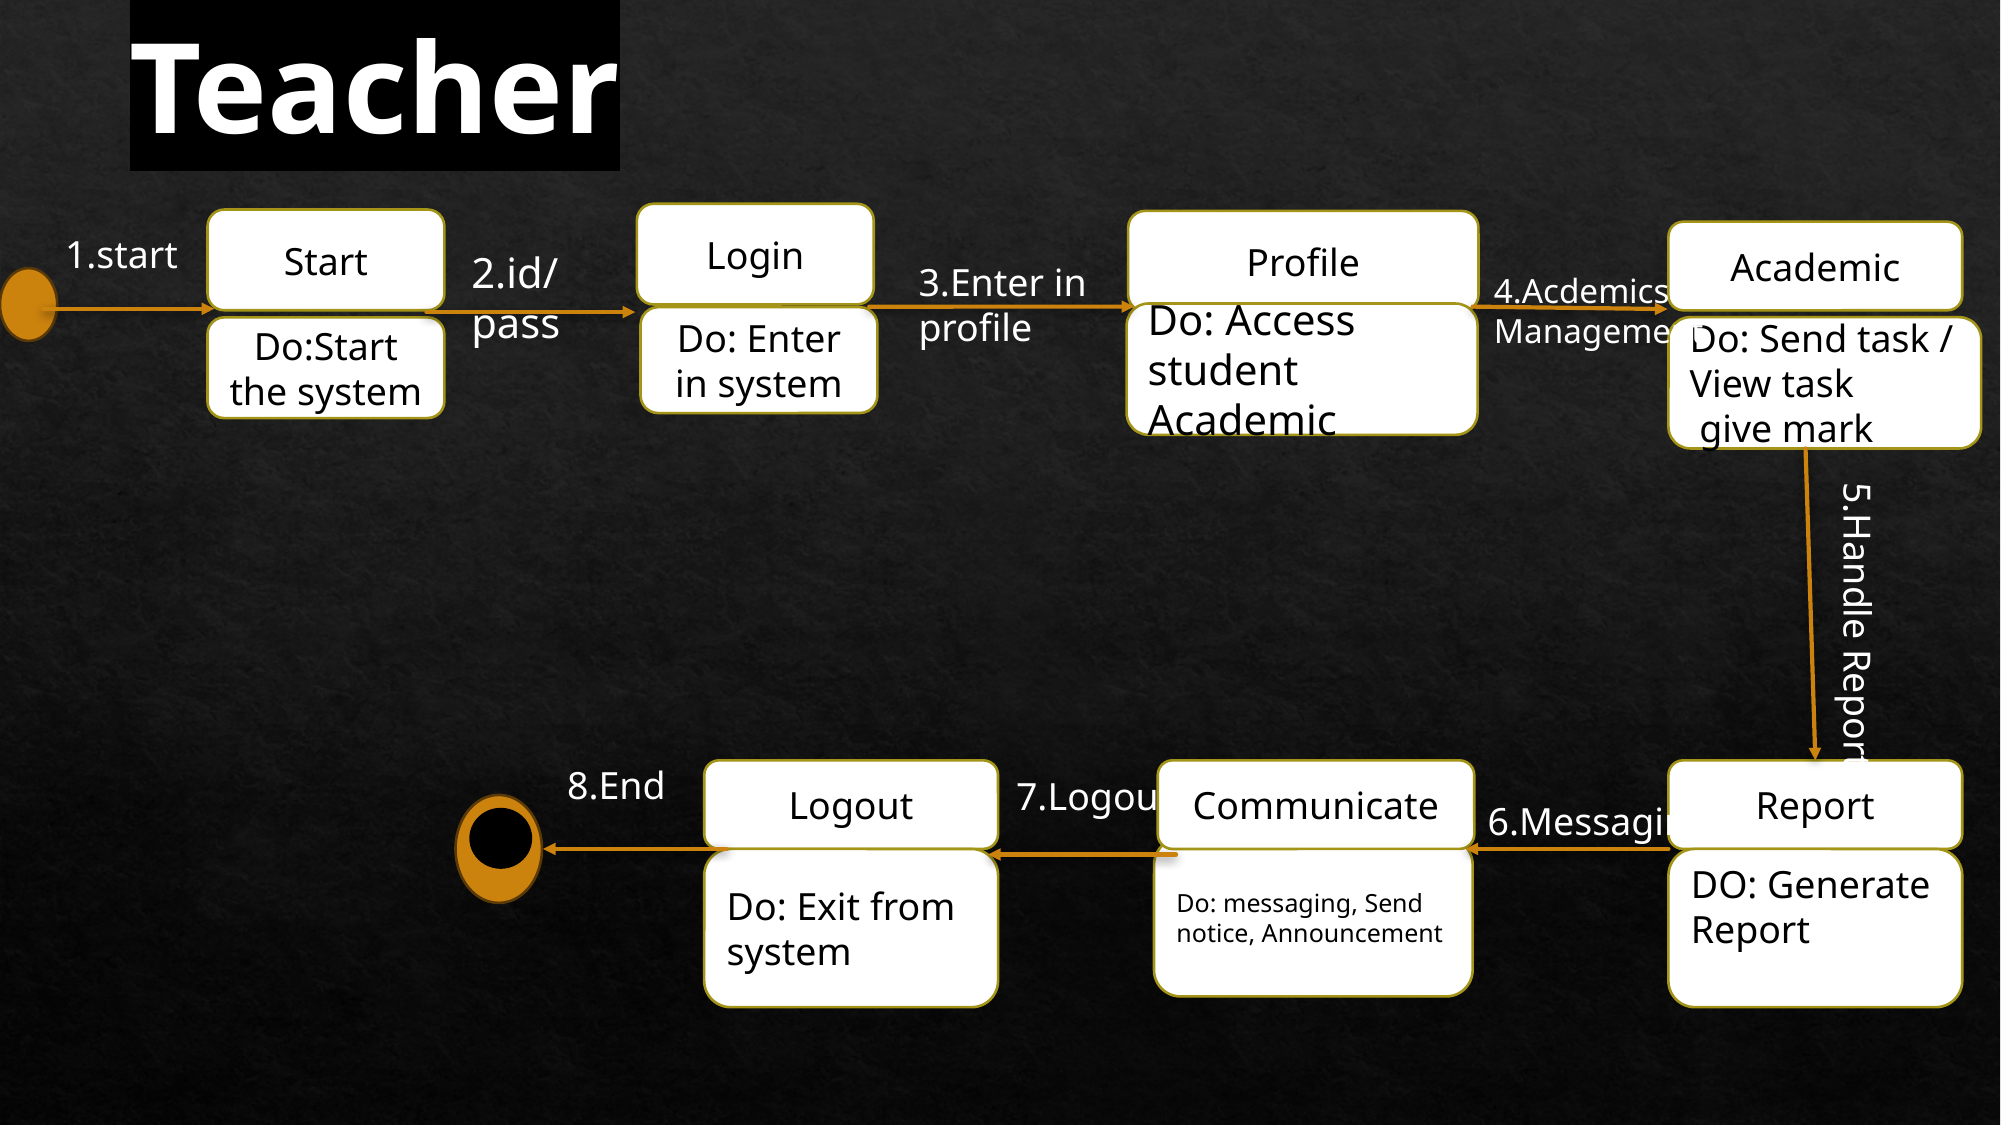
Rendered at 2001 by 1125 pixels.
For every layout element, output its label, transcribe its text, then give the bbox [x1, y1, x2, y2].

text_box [0, 203, 1982, 1008]
text_box Teacher [115, 1, 1116, 167]
